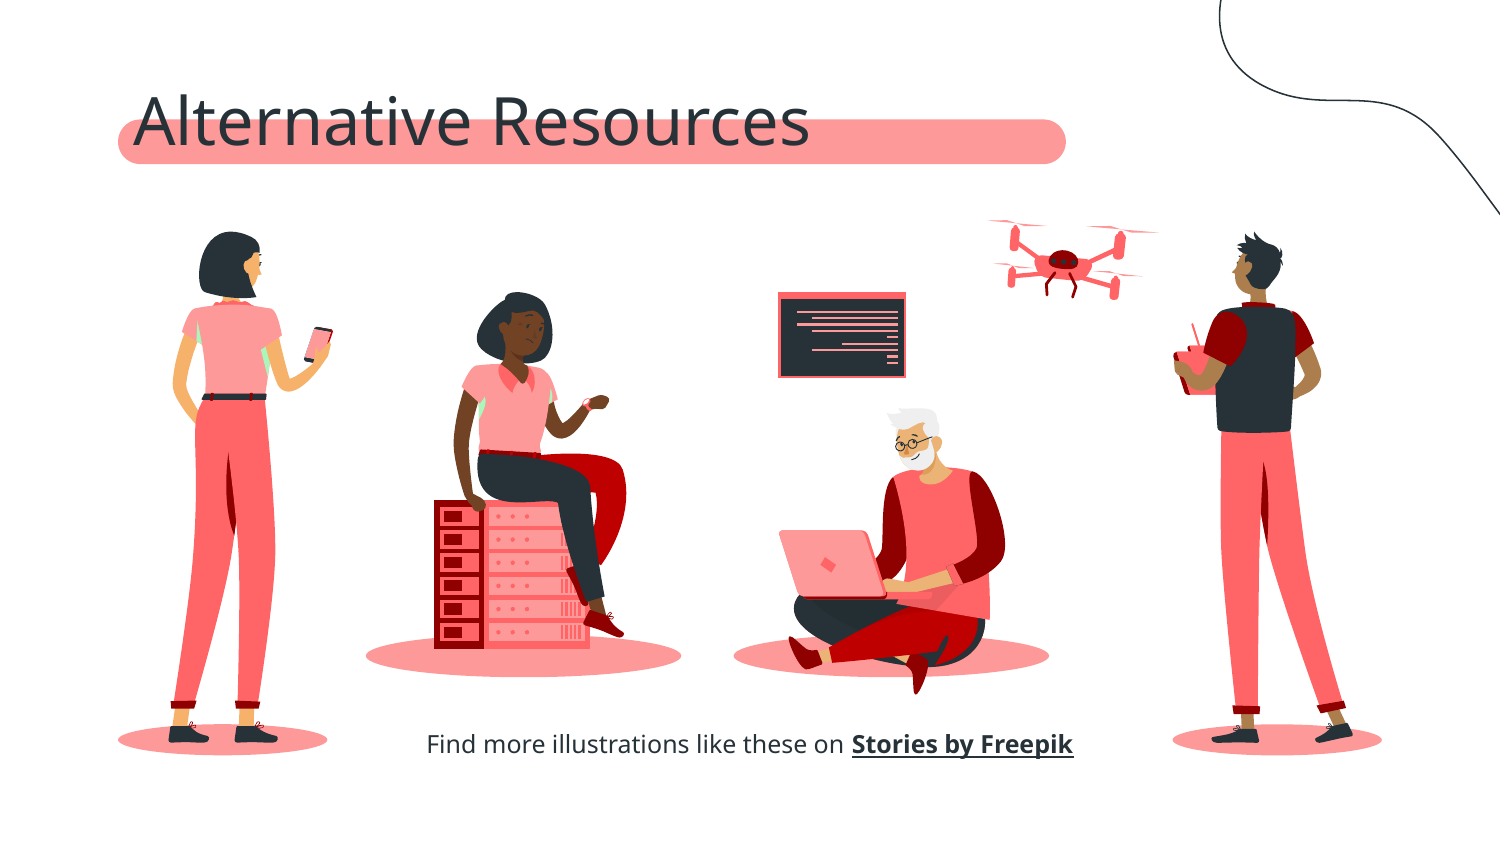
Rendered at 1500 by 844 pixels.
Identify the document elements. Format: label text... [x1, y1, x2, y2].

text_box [117, 231, 334, 756]
text_box Find more illustrations like these on Stories by Freepik [342, 722, 1158, 769]
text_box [733, 291, 1050, 695]
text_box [365, 291, 682, 678]
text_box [972, 191, 1383, 756]
title Alternative Resources [118, 63, 1382, 165]
